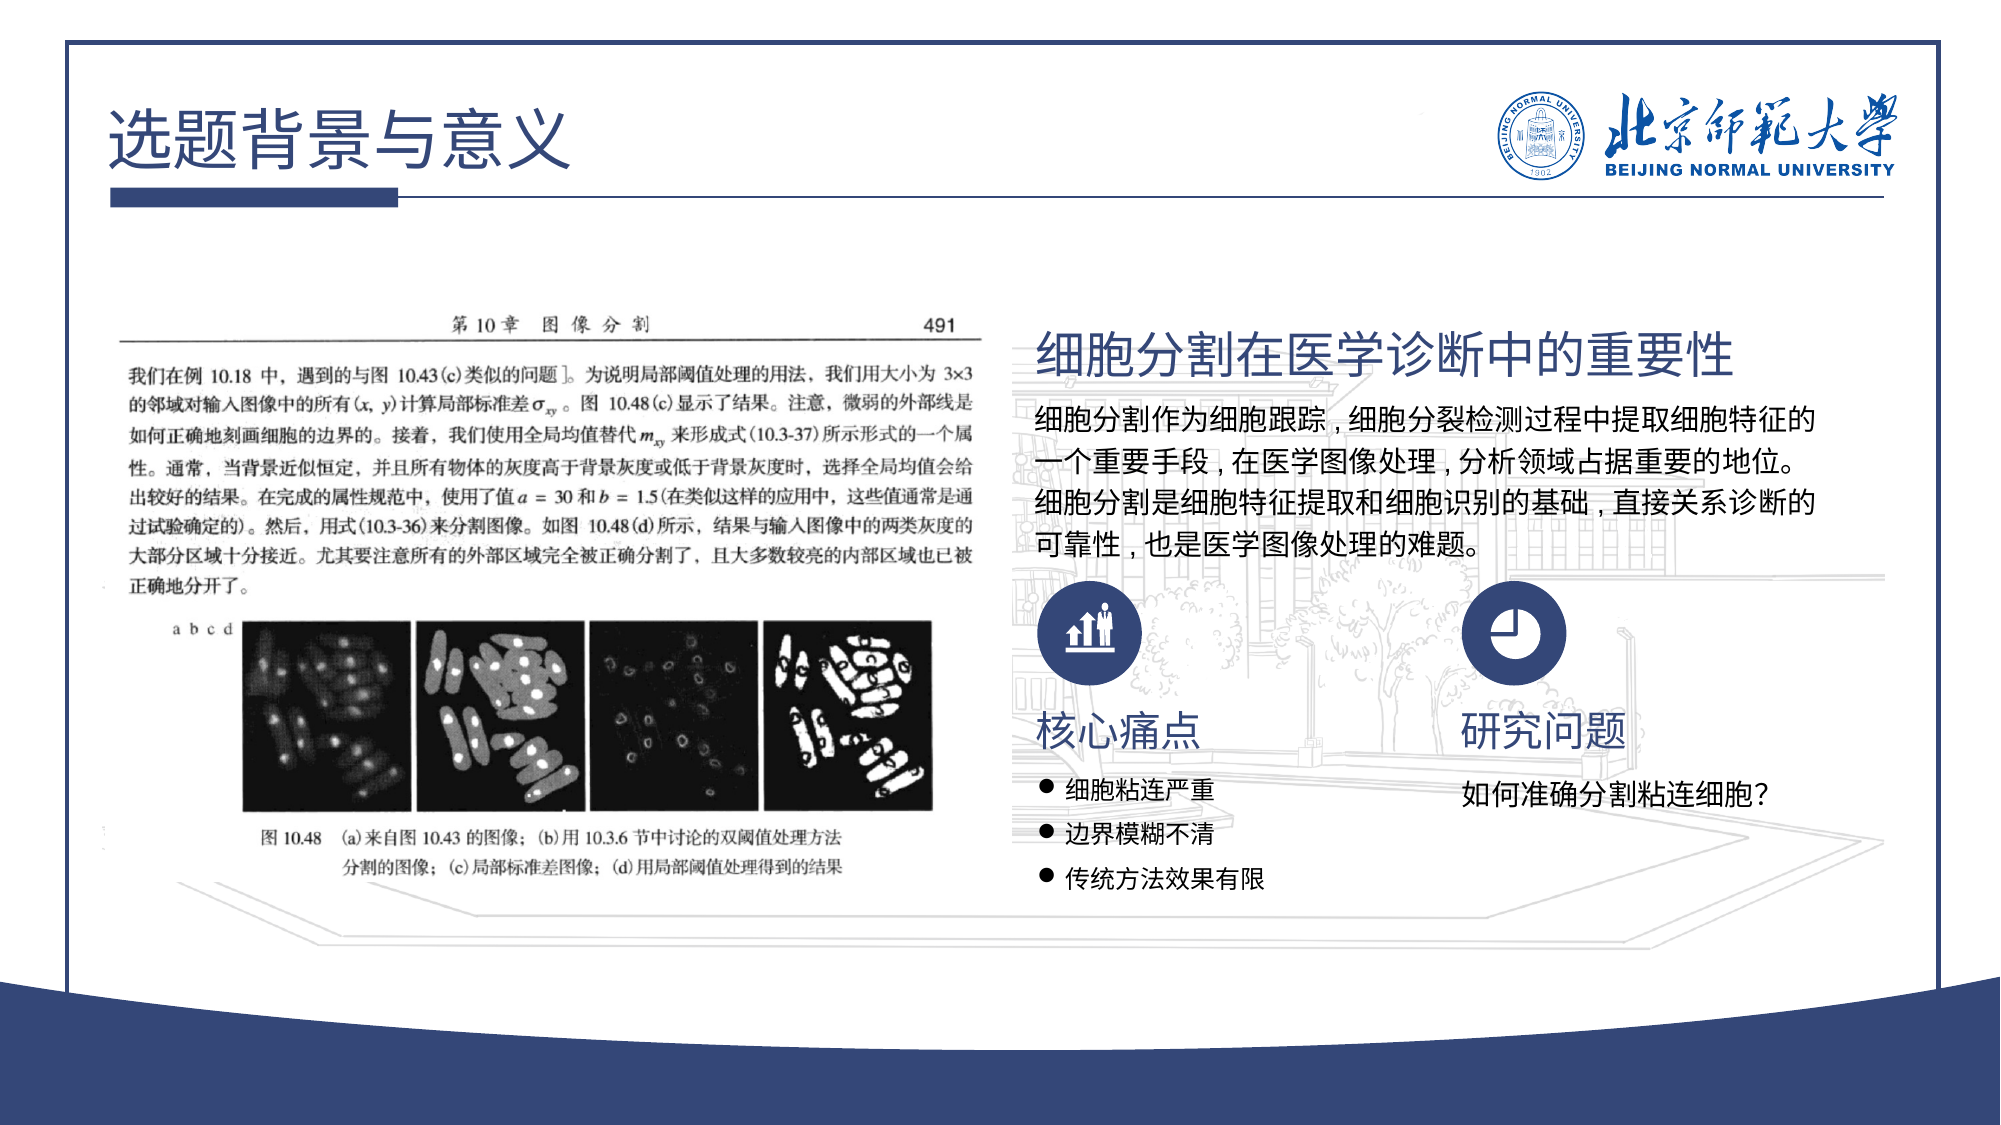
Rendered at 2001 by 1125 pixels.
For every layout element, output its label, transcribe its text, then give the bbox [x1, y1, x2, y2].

text_box 细胞分割在医学诊断中的重要性 [1020, 315, 1751, 387]
text_box [1460, 579, 1568, 687]
text_box [1490, 609, 1541, 660]
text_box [1065, 602, 1115, 653]
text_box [1460, 704, 1852, 876]
picture [1496, 90, 1898, 182]
picture [105, 272, 1012, 882]
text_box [1035, 704, 1422, 876]
text_box [1036, 579, 1143, 687]
text_box 细胞分割作为细胞跟踪,细胞分裂检测过程中提取细胞特征的一个重要手段,在医学图像处理,分析领域占据重要的地位。细胞分割是细胞特征提取和细胞识别的基础,直接关系诊断的可靠性,也是医学图像处理的难题。 [1019, 387, 1852, 569]
text_box [109, 187, 399, 208]
text_box 选题背景与意义 [91, 90, 847, 186]
